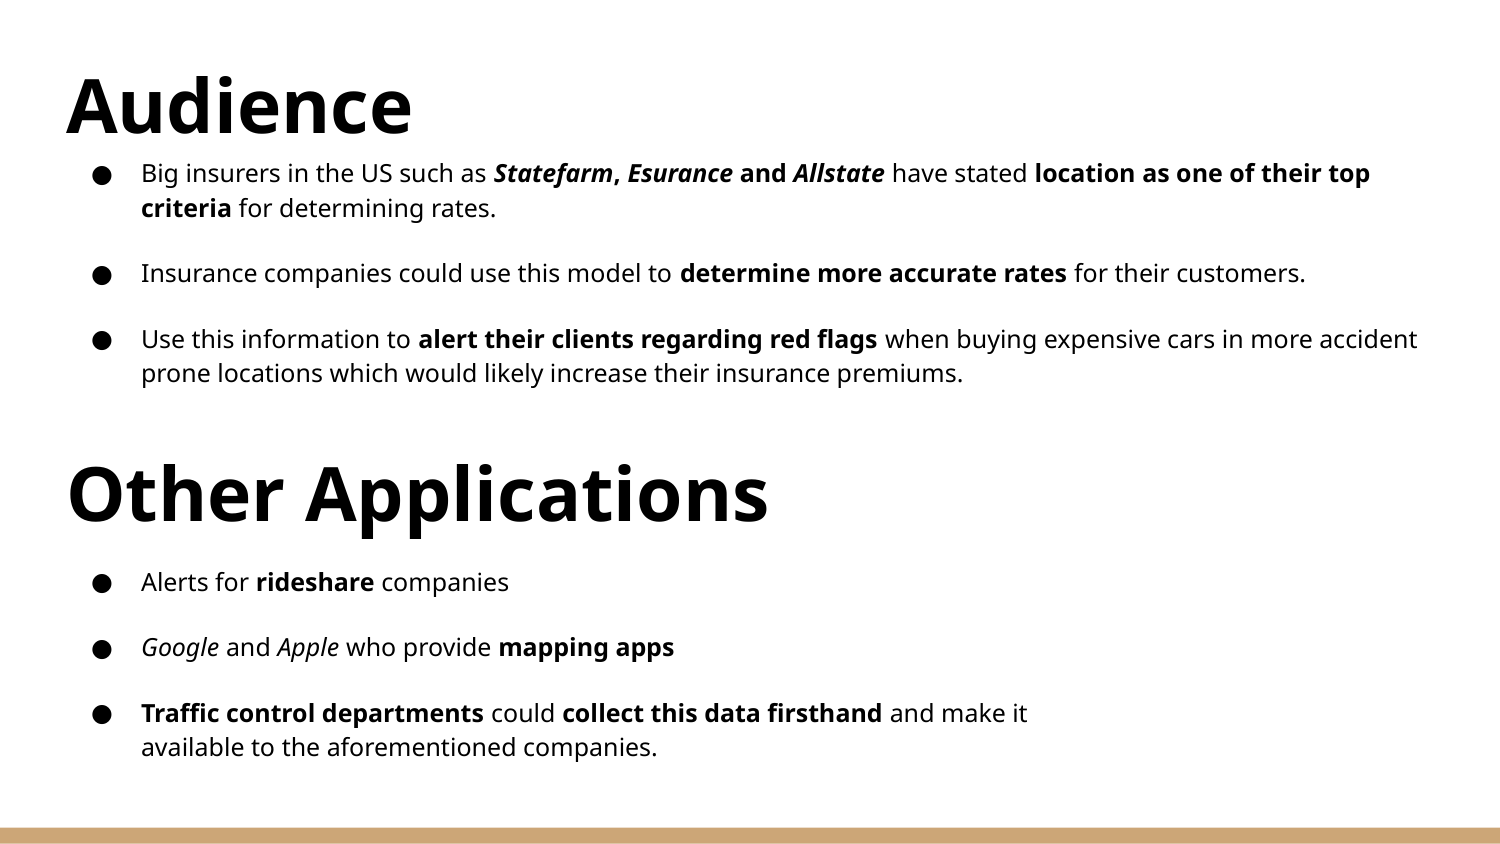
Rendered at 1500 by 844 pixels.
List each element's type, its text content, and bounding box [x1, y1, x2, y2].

title Audience [51, 26, 1449, 138]
list Big insurers in the US such as Statefarm, Esurance and Allstate have stated location as one of their top criteria for determining rates. Insurance companies could use this model to determine more accurate rates for their customers. Use this information to alert their clients regarding red flags when buying expensive cars in more accident prone locations which would likely increase their insurance premiums. [51, 138, 1449, 404]
text_box Other Applications Alerts for rideshare companies Google and Apple who provide mapping apps Traffic control departments could collect this data firsthand and make it available to the aforementioned companies. [51, 431, 1101, 769]
